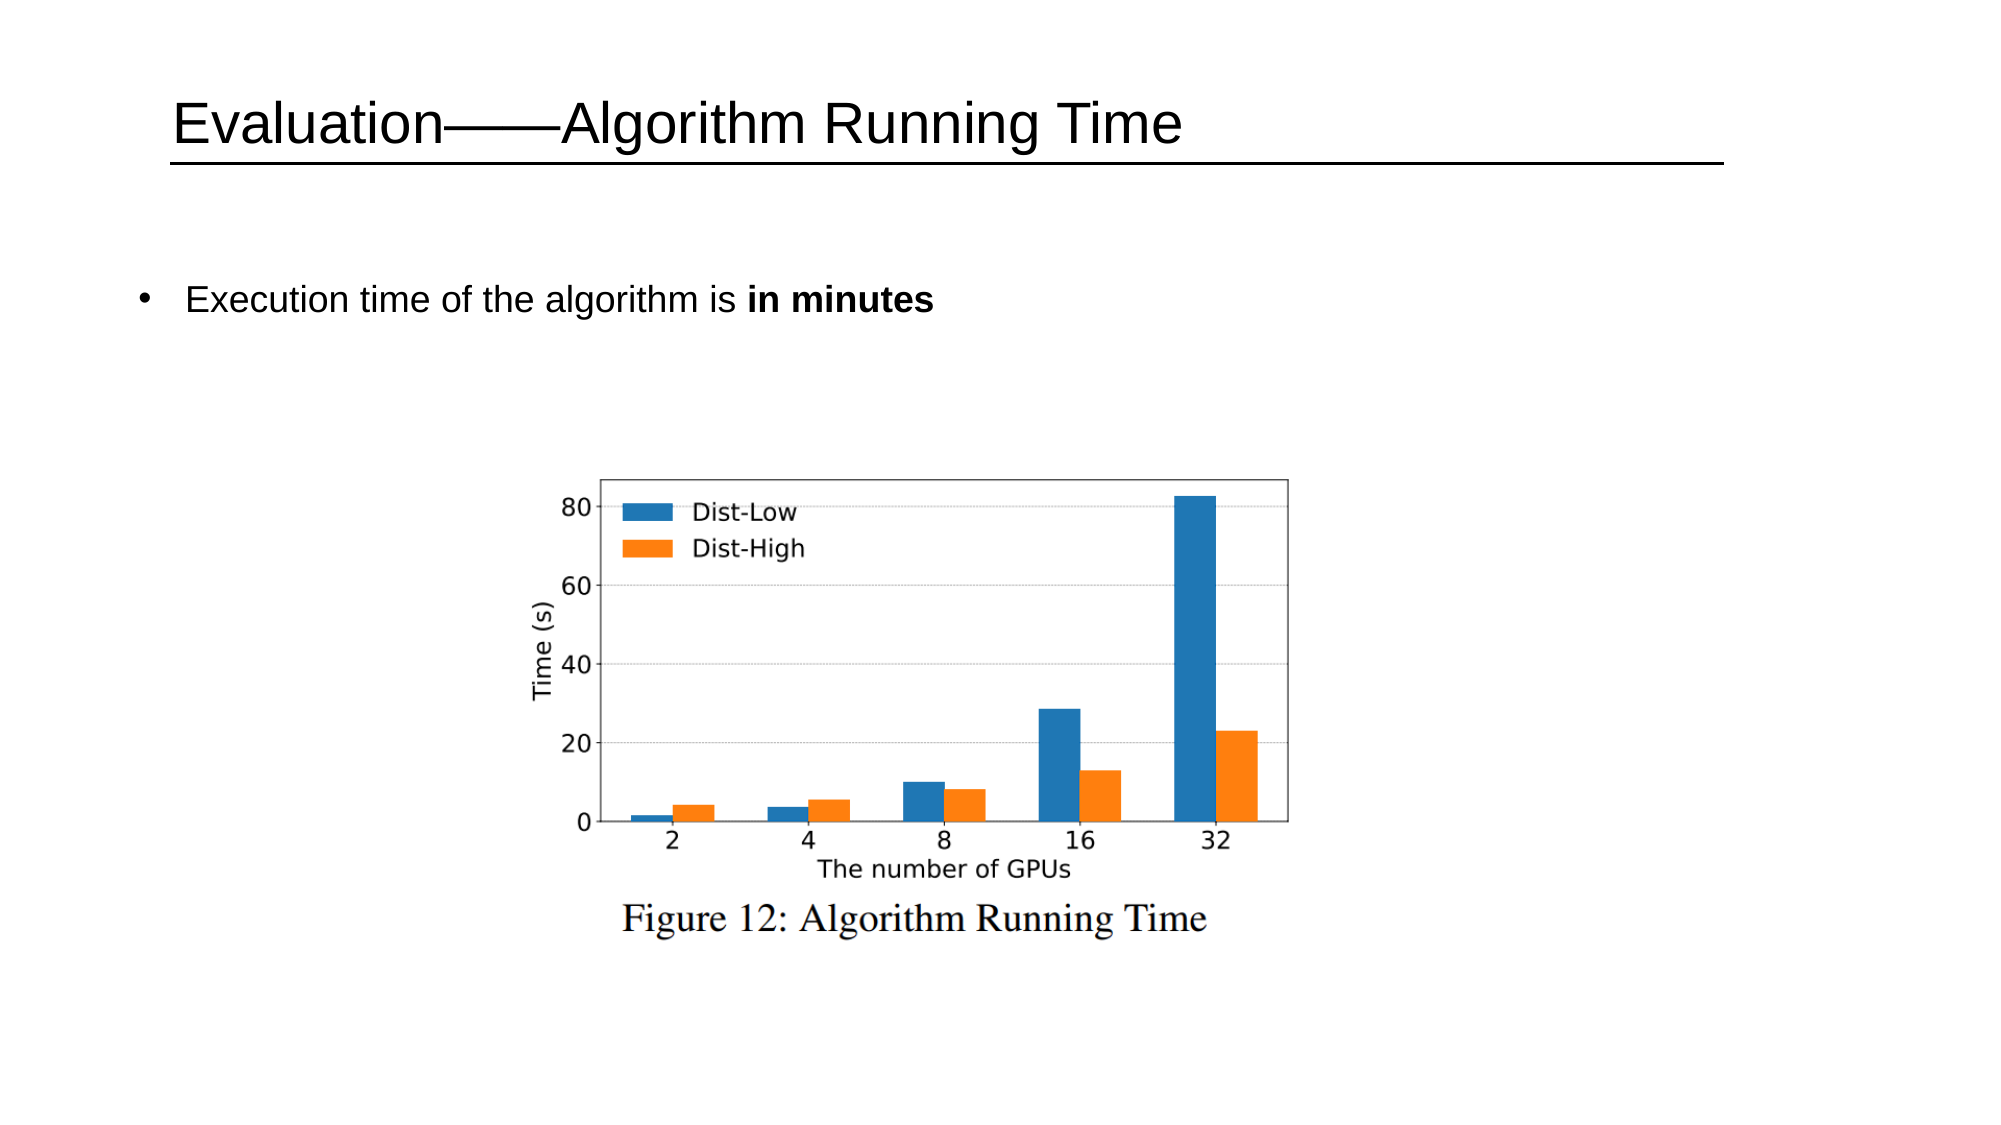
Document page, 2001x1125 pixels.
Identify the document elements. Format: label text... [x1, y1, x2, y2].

text_box Execution time of the algorithm is in minutes [123, 245, 1906, 328]
text_box Evaluation——Algorithm Running Time [157, 77, 1849, 233]
picture [484, 449, 1411, 955]
